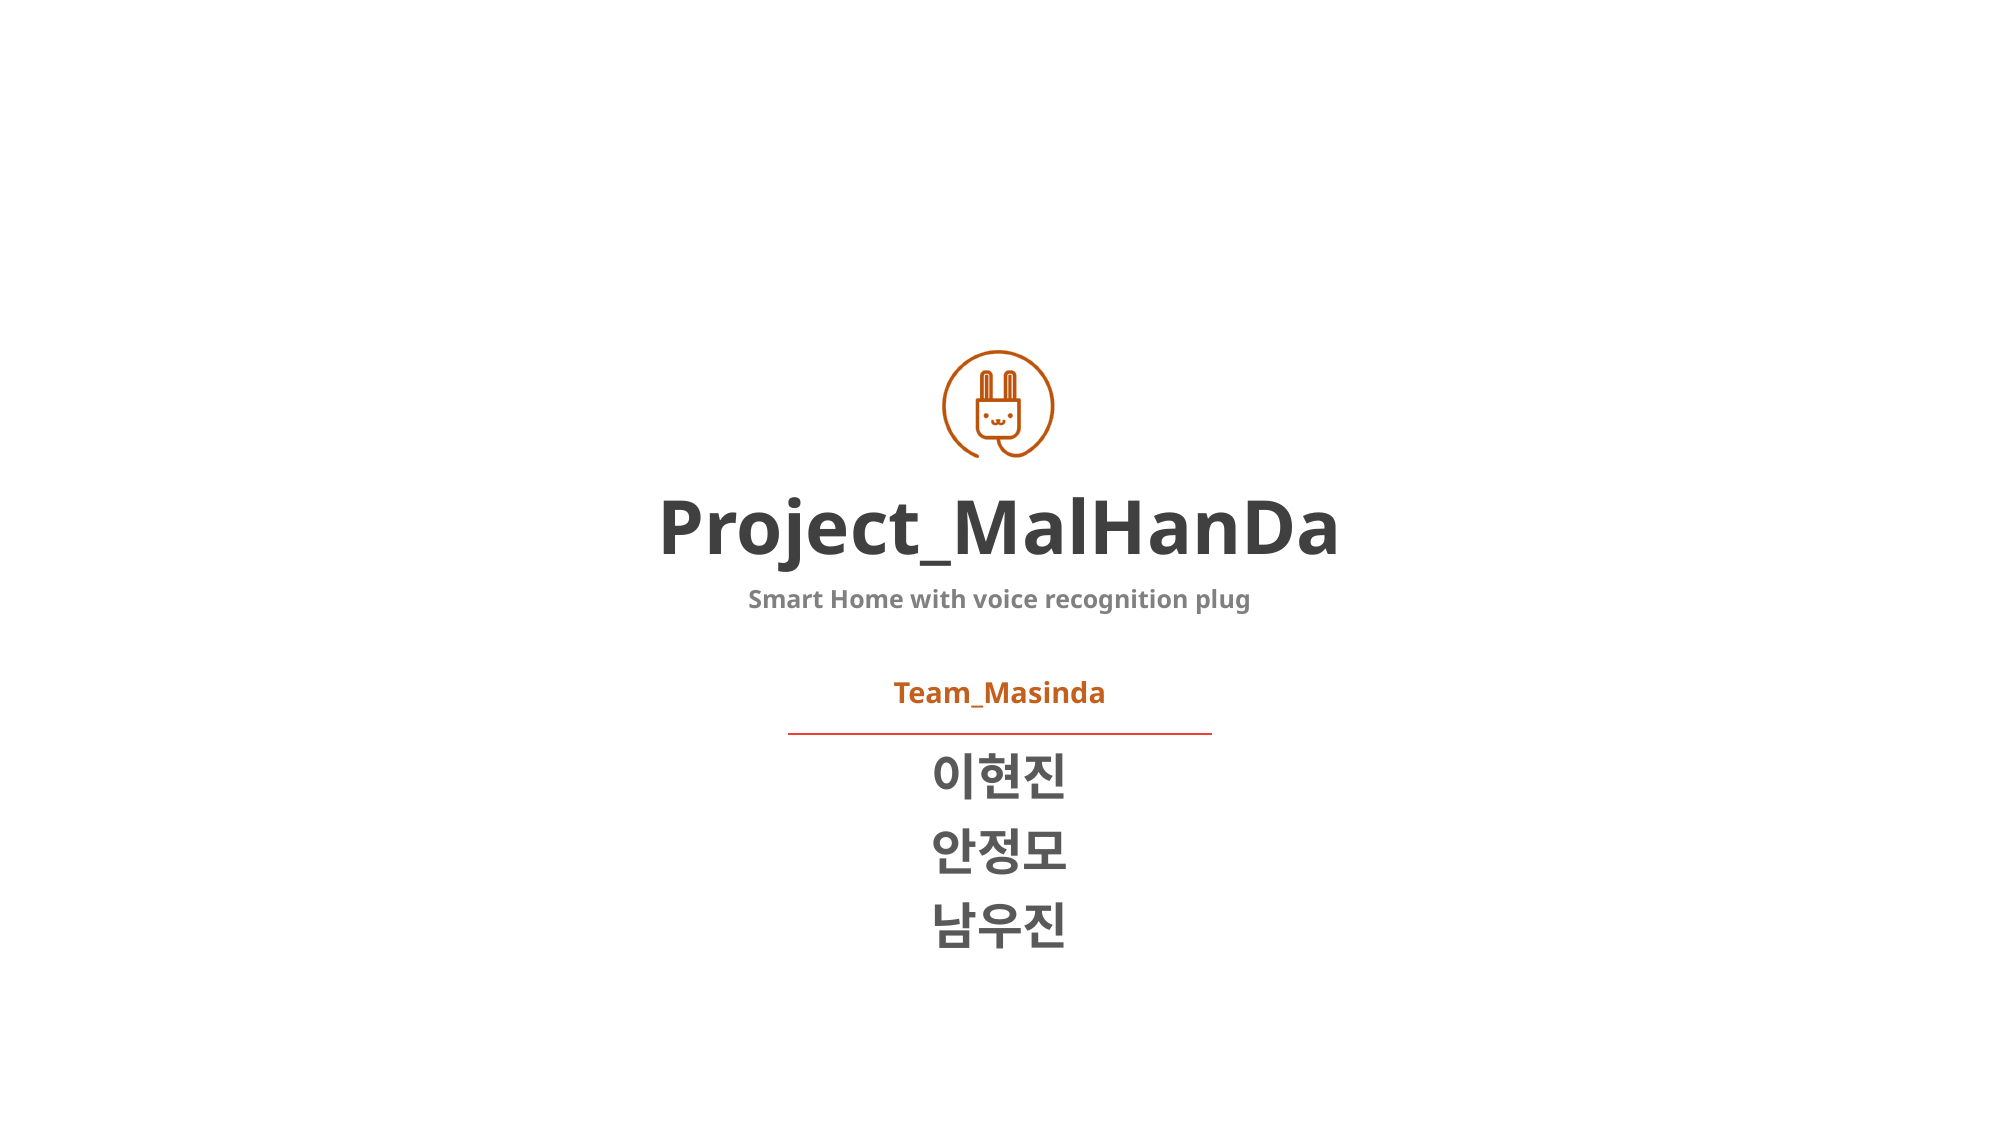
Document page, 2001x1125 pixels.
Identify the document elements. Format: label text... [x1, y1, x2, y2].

list Team_Masinda [170, 679, 1830, 711]
list Smart Home with voice recognition plug [170, 587, 1830, 615]
list 이현진 안정모 남우진 [170, 752, 1830, 958]
list Project_MalHanDa [170, 489, 1830, 572]
